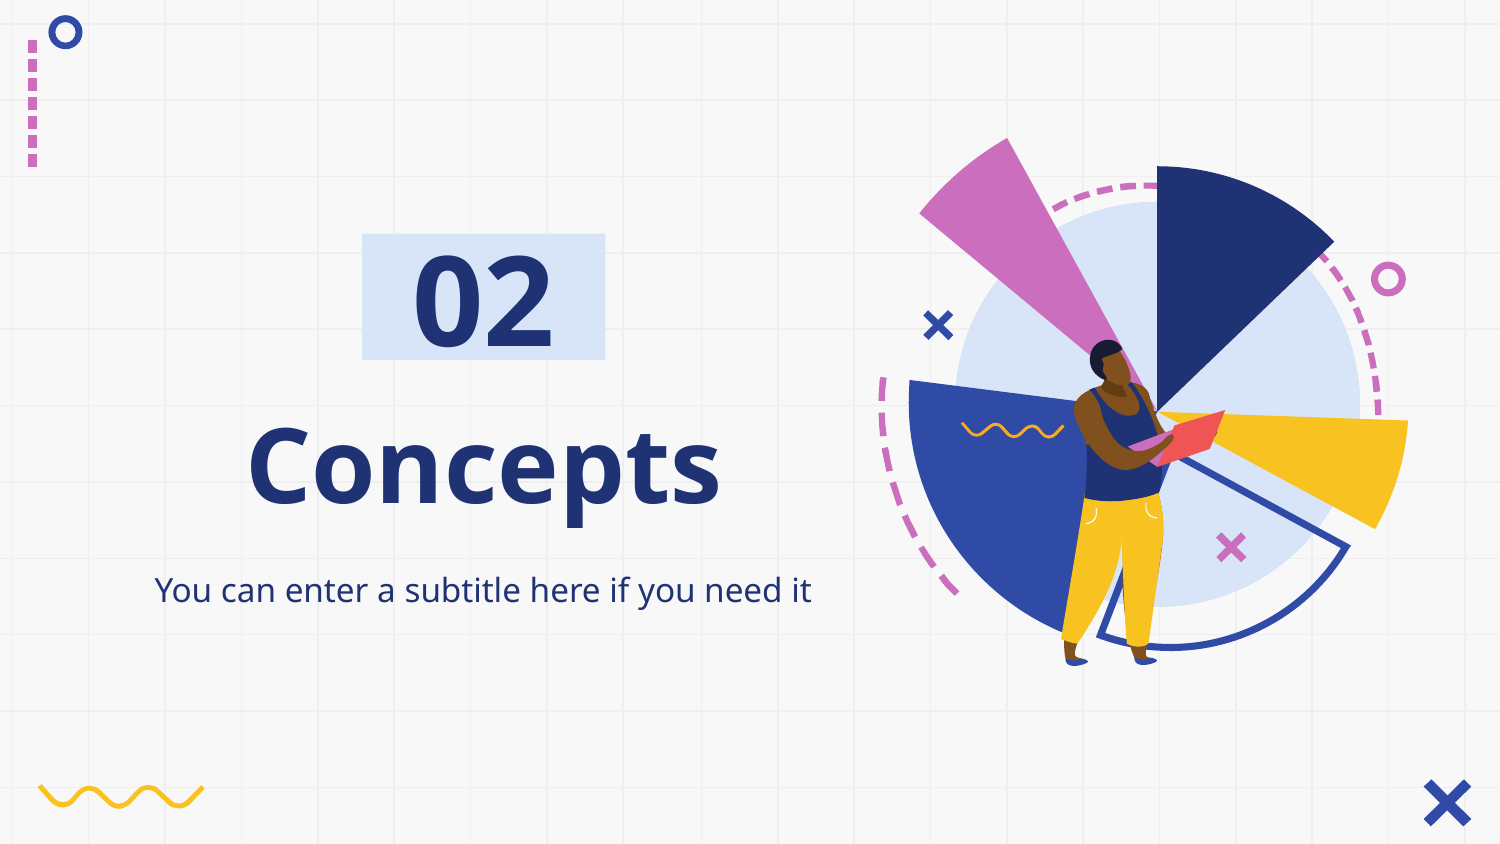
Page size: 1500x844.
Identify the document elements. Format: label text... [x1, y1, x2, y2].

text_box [877, 137, 1409, 667]
title Concepts [116, 401, 851, 539]
title 02 [362, 233, 606, 360]
subtitle You can enter a subtitle here if you need it [116, 548, 851, 611]
